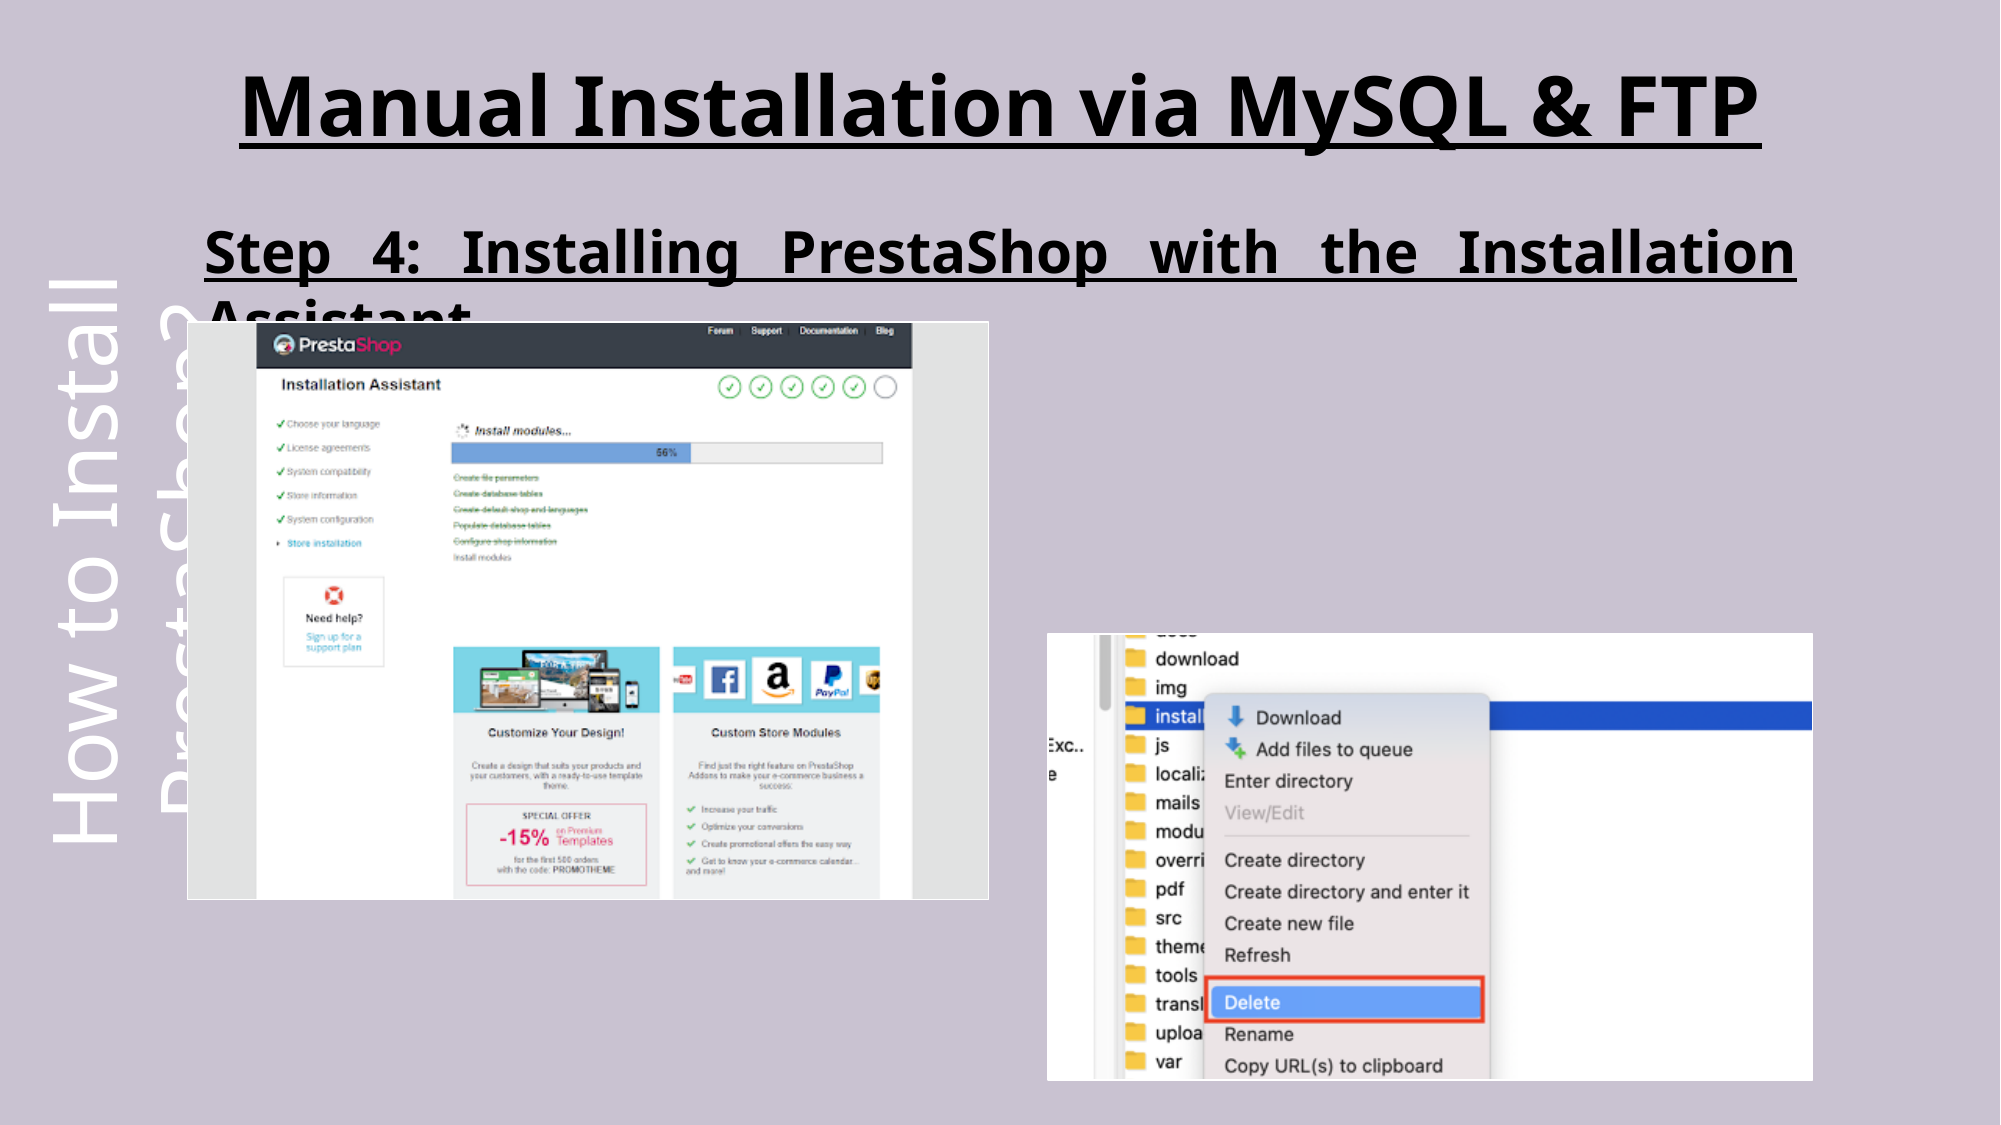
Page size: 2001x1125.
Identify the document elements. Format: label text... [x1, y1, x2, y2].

picture [187, 322, 988, 899]
text_box How to Install PrestaShop? [20, 0, 251, 1125]
picture [1048, 634, 1813, 1080]
text_box Step 4: Installing PrestaShop with the Installation Assistant [188, 207, 1812, 363]
text_box Manual Installation via MySQL & FTP [188, 45, 1812, 161]
